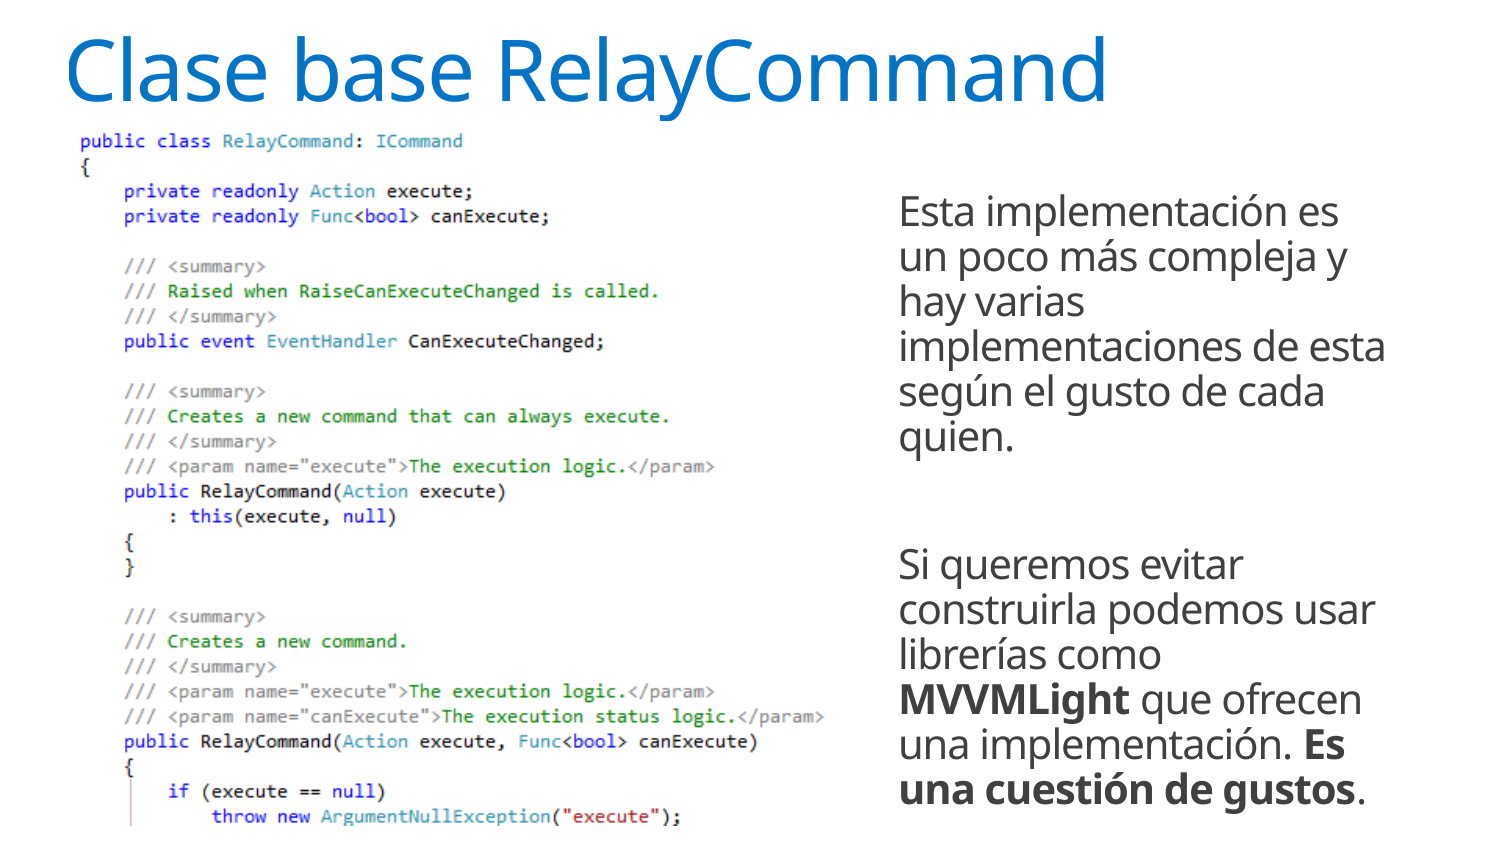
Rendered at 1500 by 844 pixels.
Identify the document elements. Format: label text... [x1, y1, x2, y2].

picture [63, 121, 865, 827]
list Esta implementación es un poco más compleja y hay varias implementaciones de esta según el gusto de cada quien. Si queremos evitar construirla podemos usar librerías como MVVMLight que ofrecen una implementación. Es una cuestión de gustos. [898, 190, 1388, 279]
title Clase base RelayCommand [63, 28, 1436, 122]
